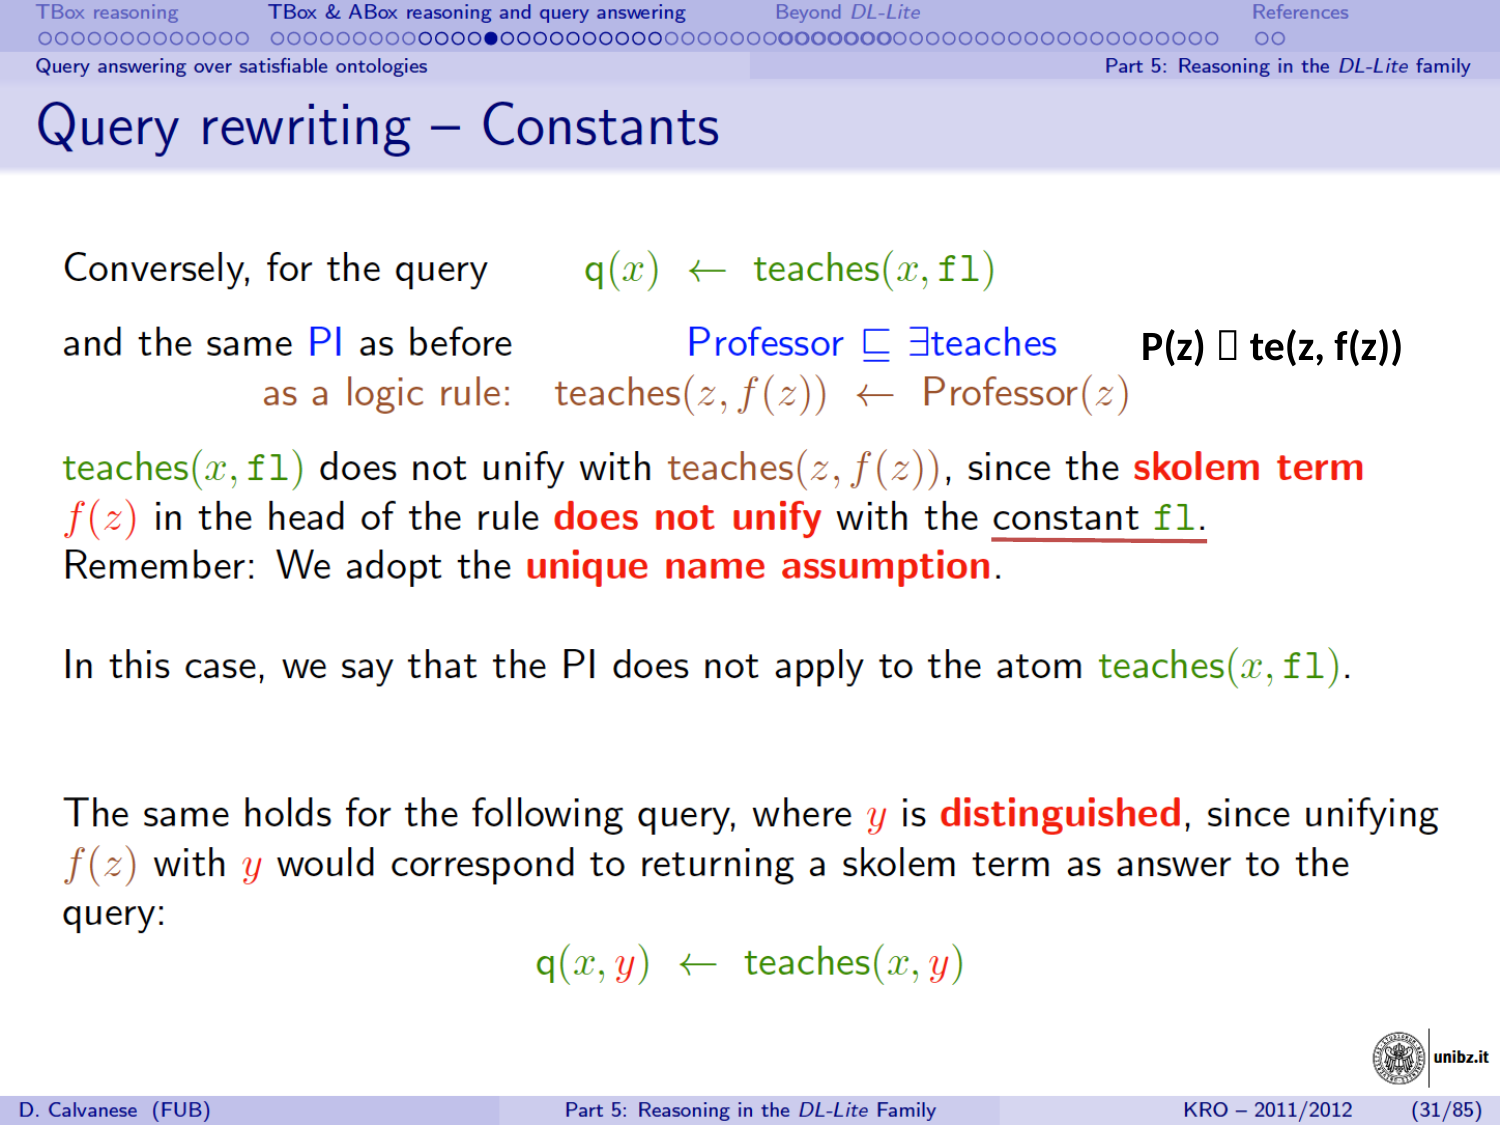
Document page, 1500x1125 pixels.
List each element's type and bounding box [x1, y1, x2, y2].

text_box [990, 538, 1208, 542]
picture [0, 0, 1500, 1125]
